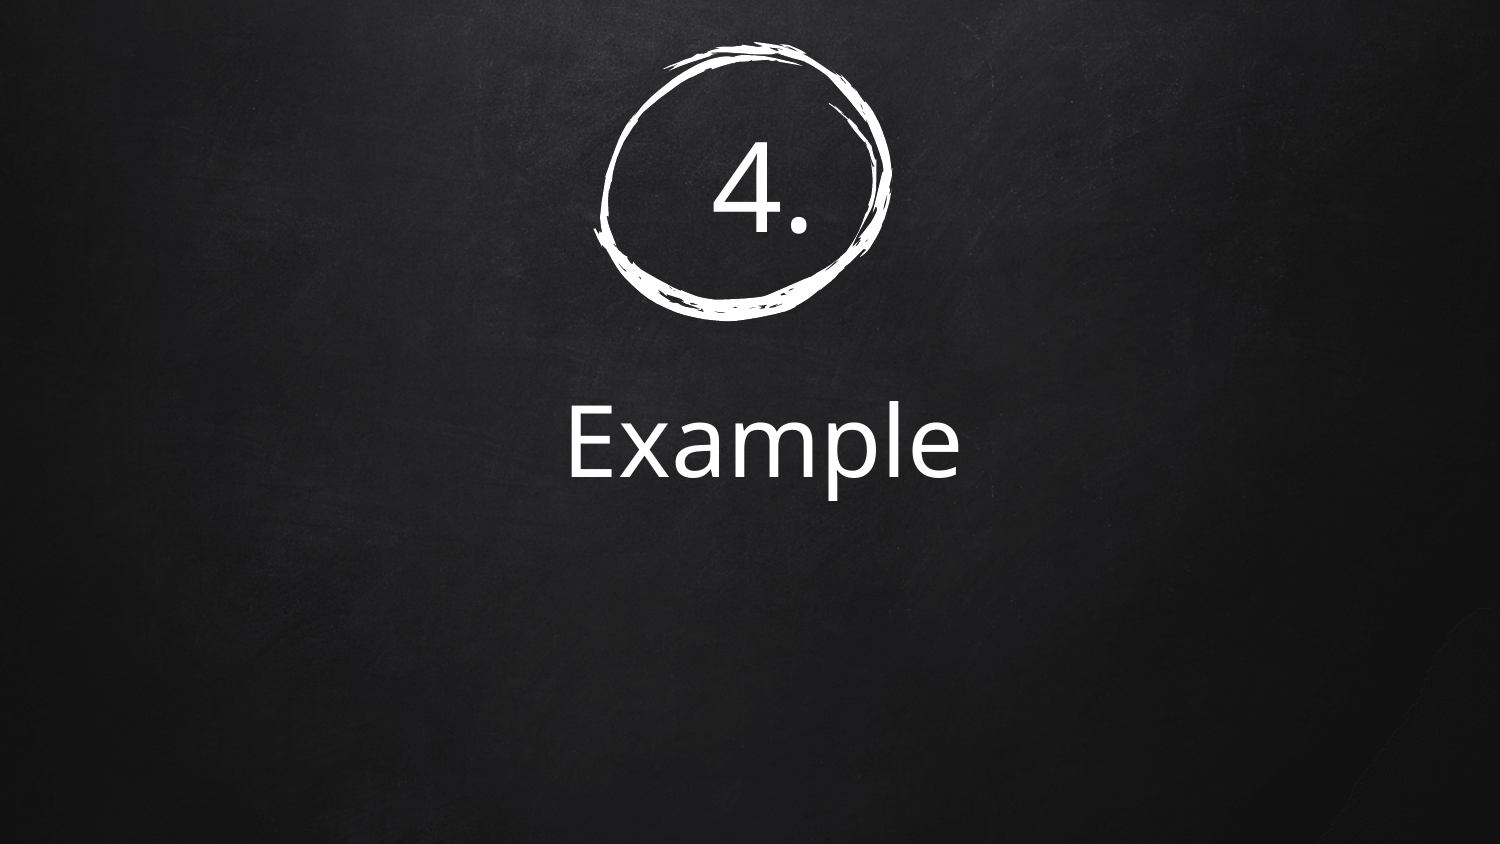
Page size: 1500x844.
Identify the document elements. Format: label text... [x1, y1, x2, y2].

picture [0, 0, 1500, 844]
title 4. Example [77, 322, 1450, 513]
text_box [593, 41, 893, 322]
